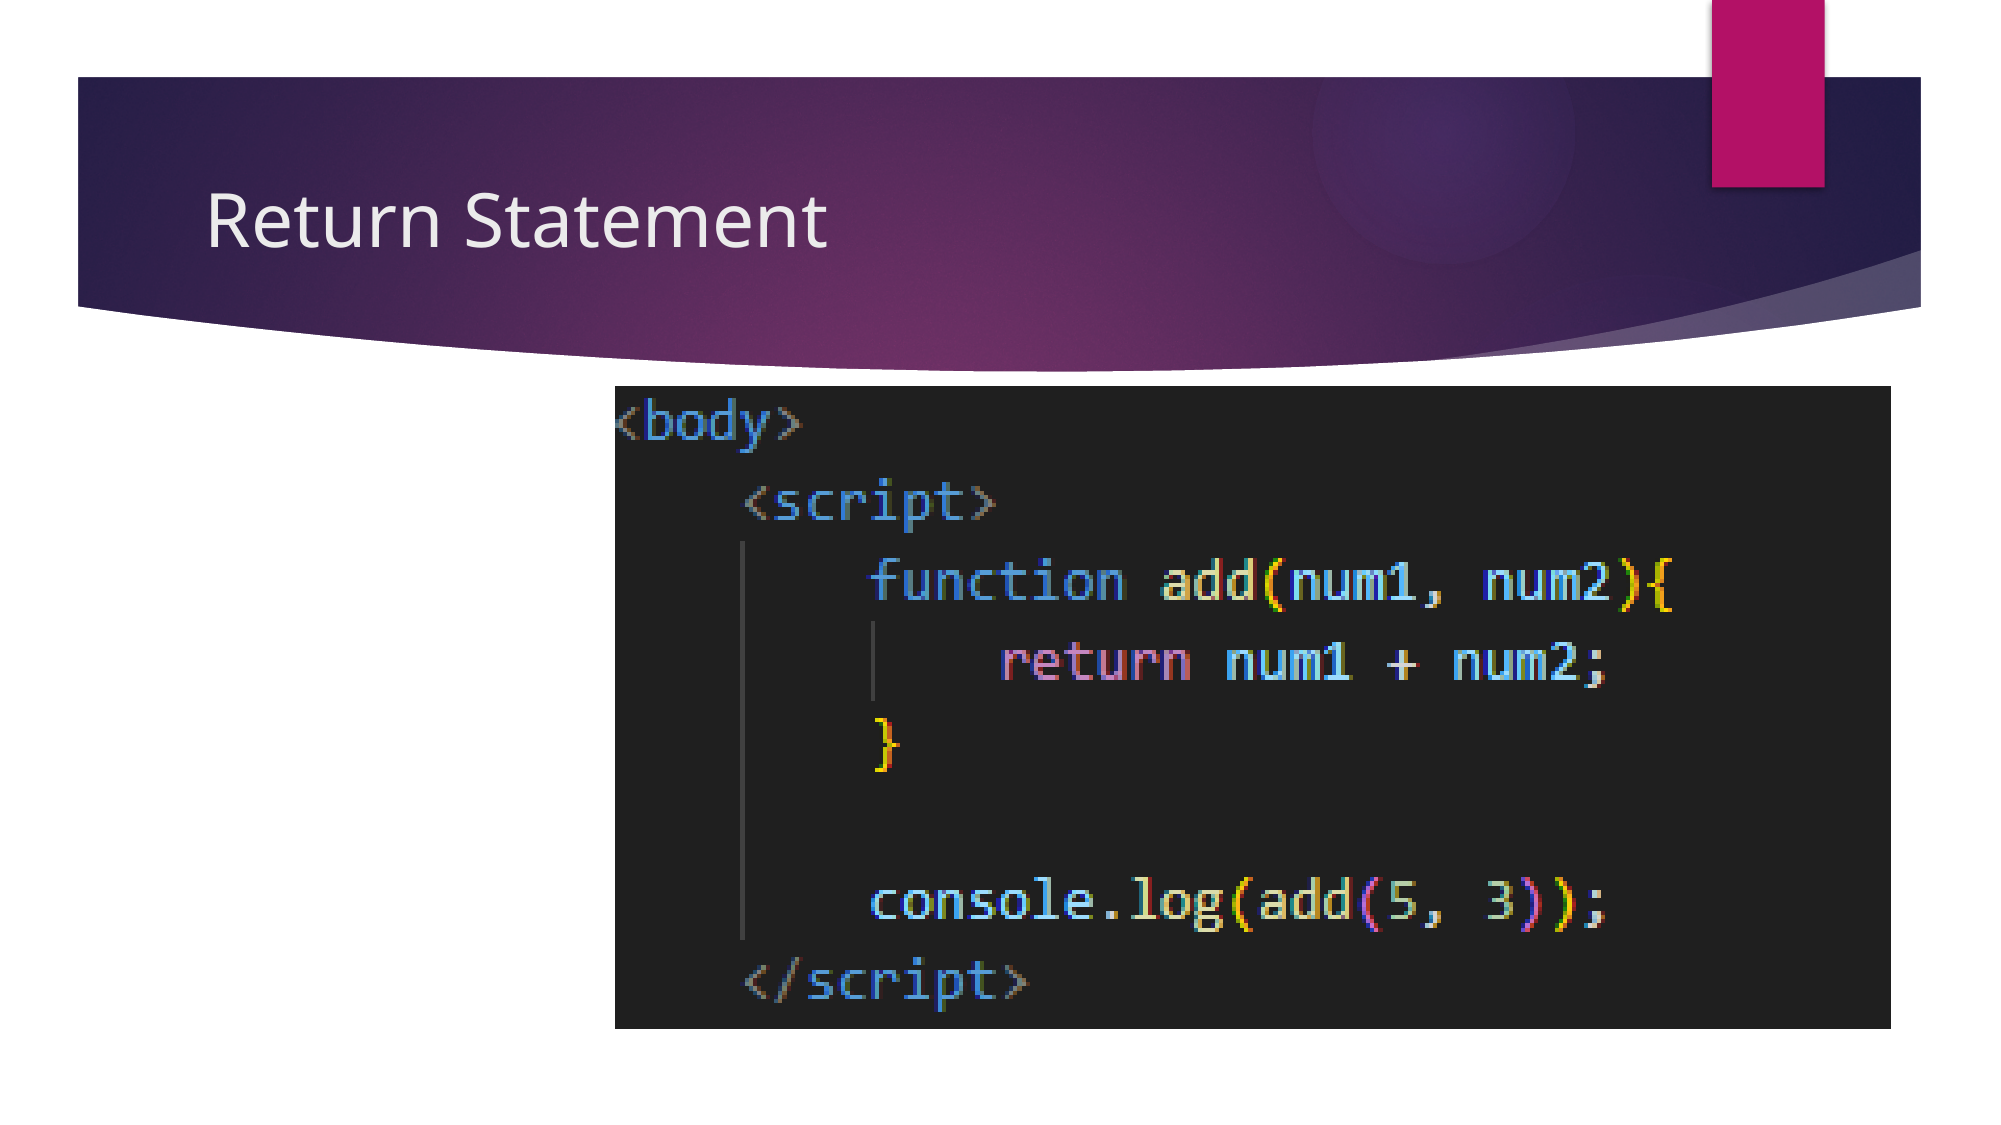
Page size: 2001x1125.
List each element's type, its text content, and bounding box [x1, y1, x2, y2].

picture [615, 386, 1891, 1029]
title Return Statement [189, 159, 1627, 276]
